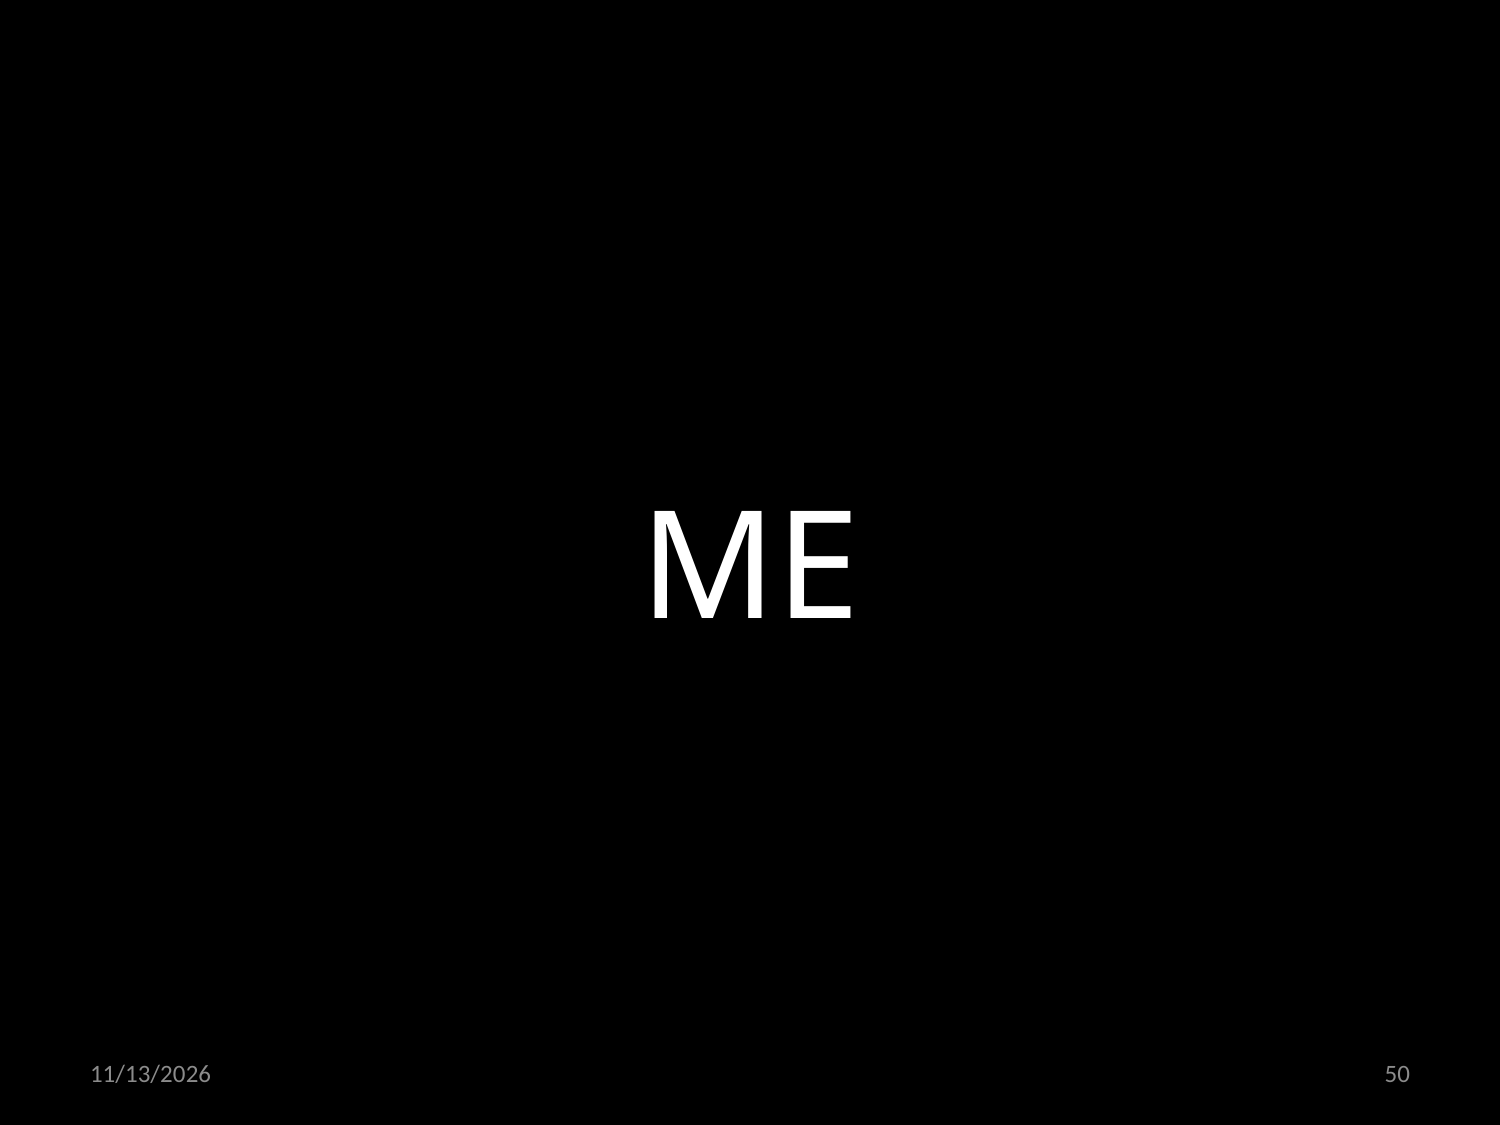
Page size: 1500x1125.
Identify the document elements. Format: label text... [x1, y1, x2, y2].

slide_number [75, 1042, 425, 1103]
slide_number 50 [1074, 1042, 1425, 1103]
text_box ME [0, 461, 1500, 563]
